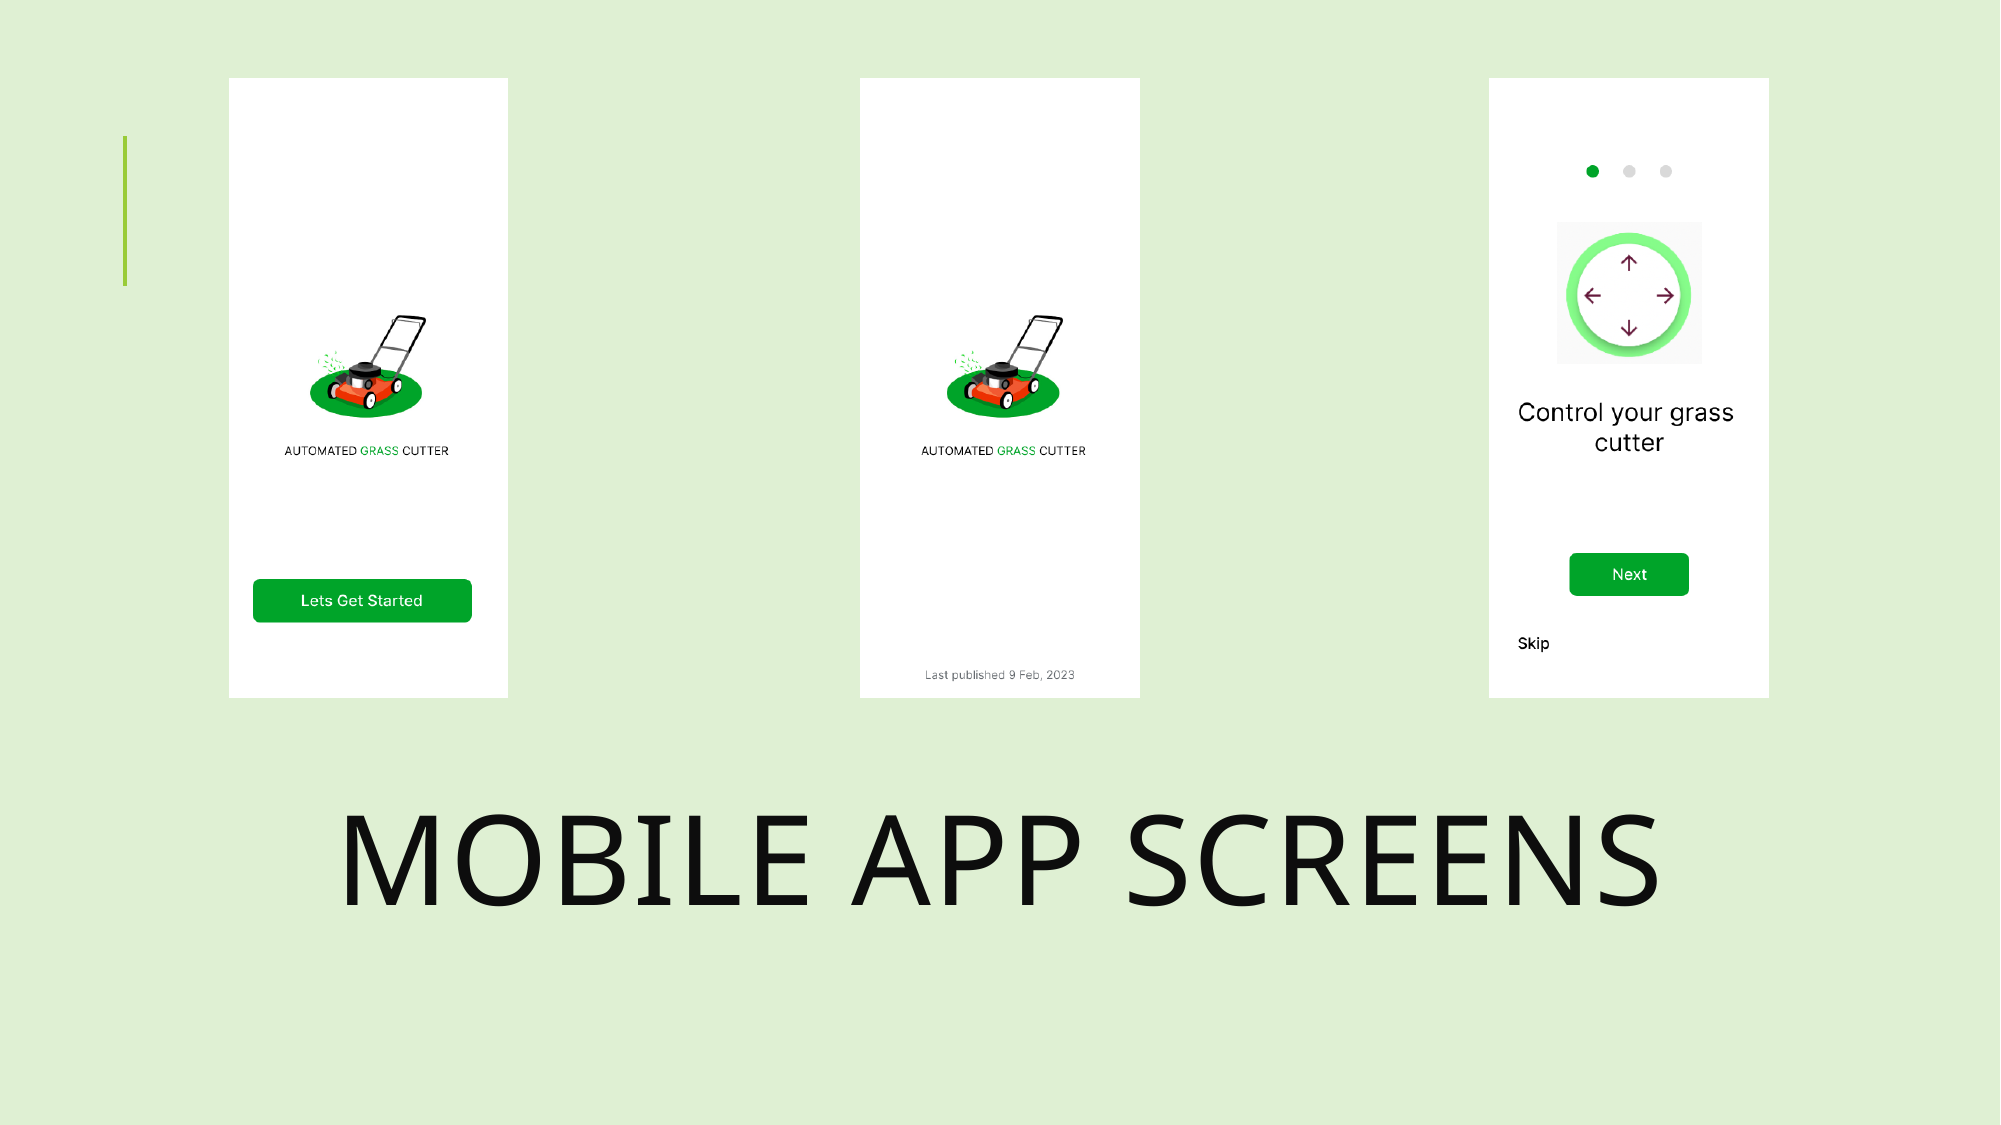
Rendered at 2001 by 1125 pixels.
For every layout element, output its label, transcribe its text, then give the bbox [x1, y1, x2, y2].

picture [228, 77, 509, 698]
picture [1489, 77, 1769, 698]
title Mobile app screens [105, 753, 1895, 937]
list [860, 77, 1140, 698]
